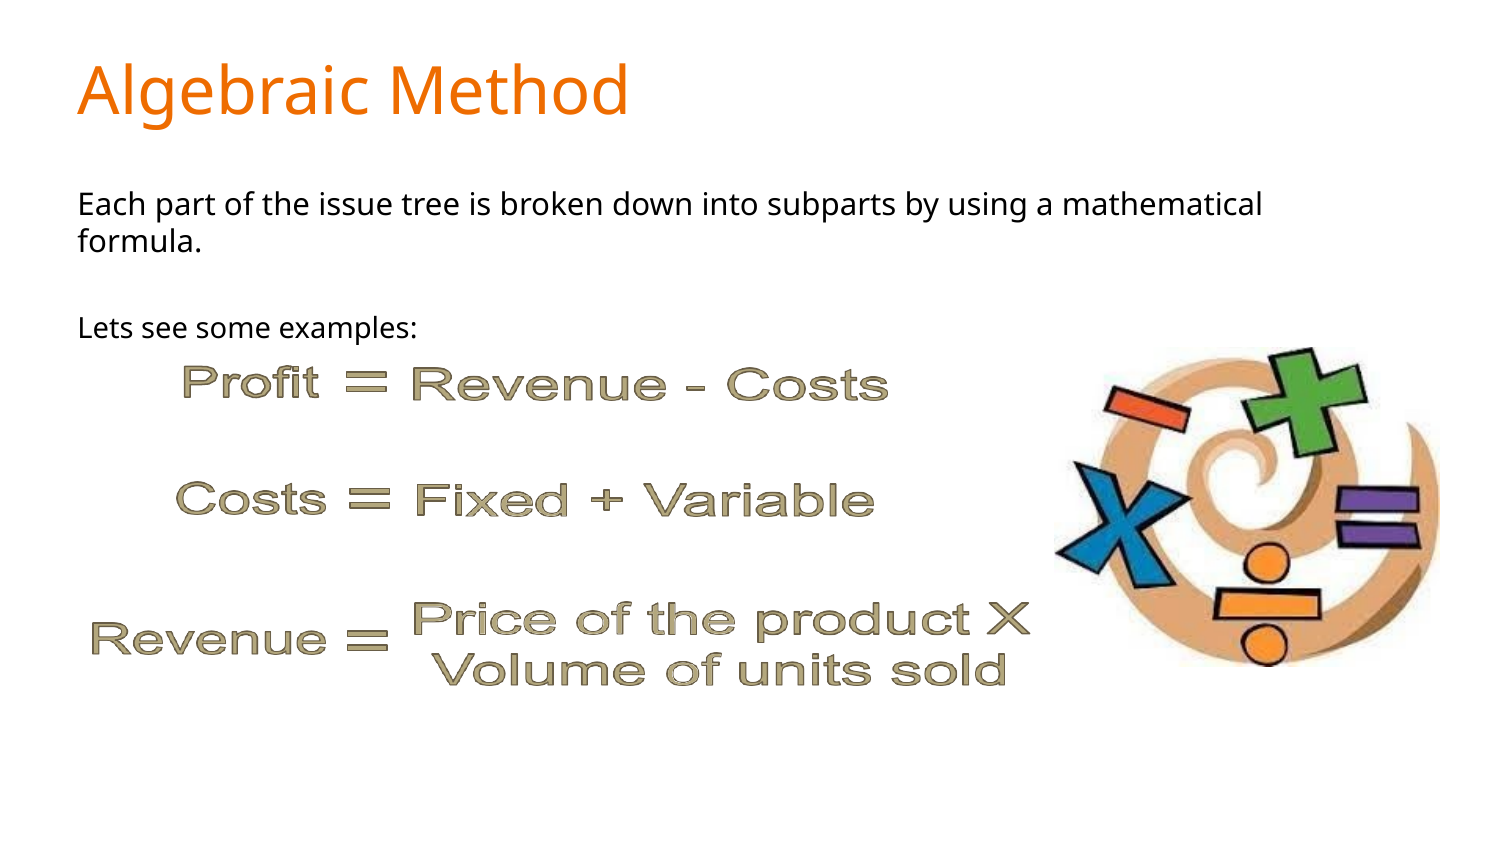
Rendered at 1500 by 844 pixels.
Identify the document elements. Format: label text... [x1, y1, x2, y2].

picture [726, 367, 888, 401]
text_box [576, 601, 632, 636]
picture [739, 653, 871, 687]
picture [176, 481, 326, 515]
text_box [646, 601, 735, 636]
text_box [417, 483, 567, 517]
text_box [414, 601, 556, 636]
title Algebraic Method [75, 44, 904, 189]
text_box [686, 386, 705, 391]
picture [1054, 347, 1440, 667]
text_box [184, 365, 319, 398]
picture [413, 367, 666, 401]
picture [642, 483, 874, 517]
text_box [346, 371, 387, 392]
picture [891, 653, 1005, 687]
picture [757, 601, 970, 644]
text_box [591, 489, 623, 511]
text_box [347, 630, 388, 651]
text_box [665, 652, 722, 687]
picture [92, 622, 326, 656]
picture [431, 653, 646, 687]
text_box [349, 488, 390, 509]
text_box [987, 602, 1030, 634]
text_box Each part of the issue tree is broken down into subparts by using a mathematical formula. Lets see some examples: [75, 181, 1299, 345]
